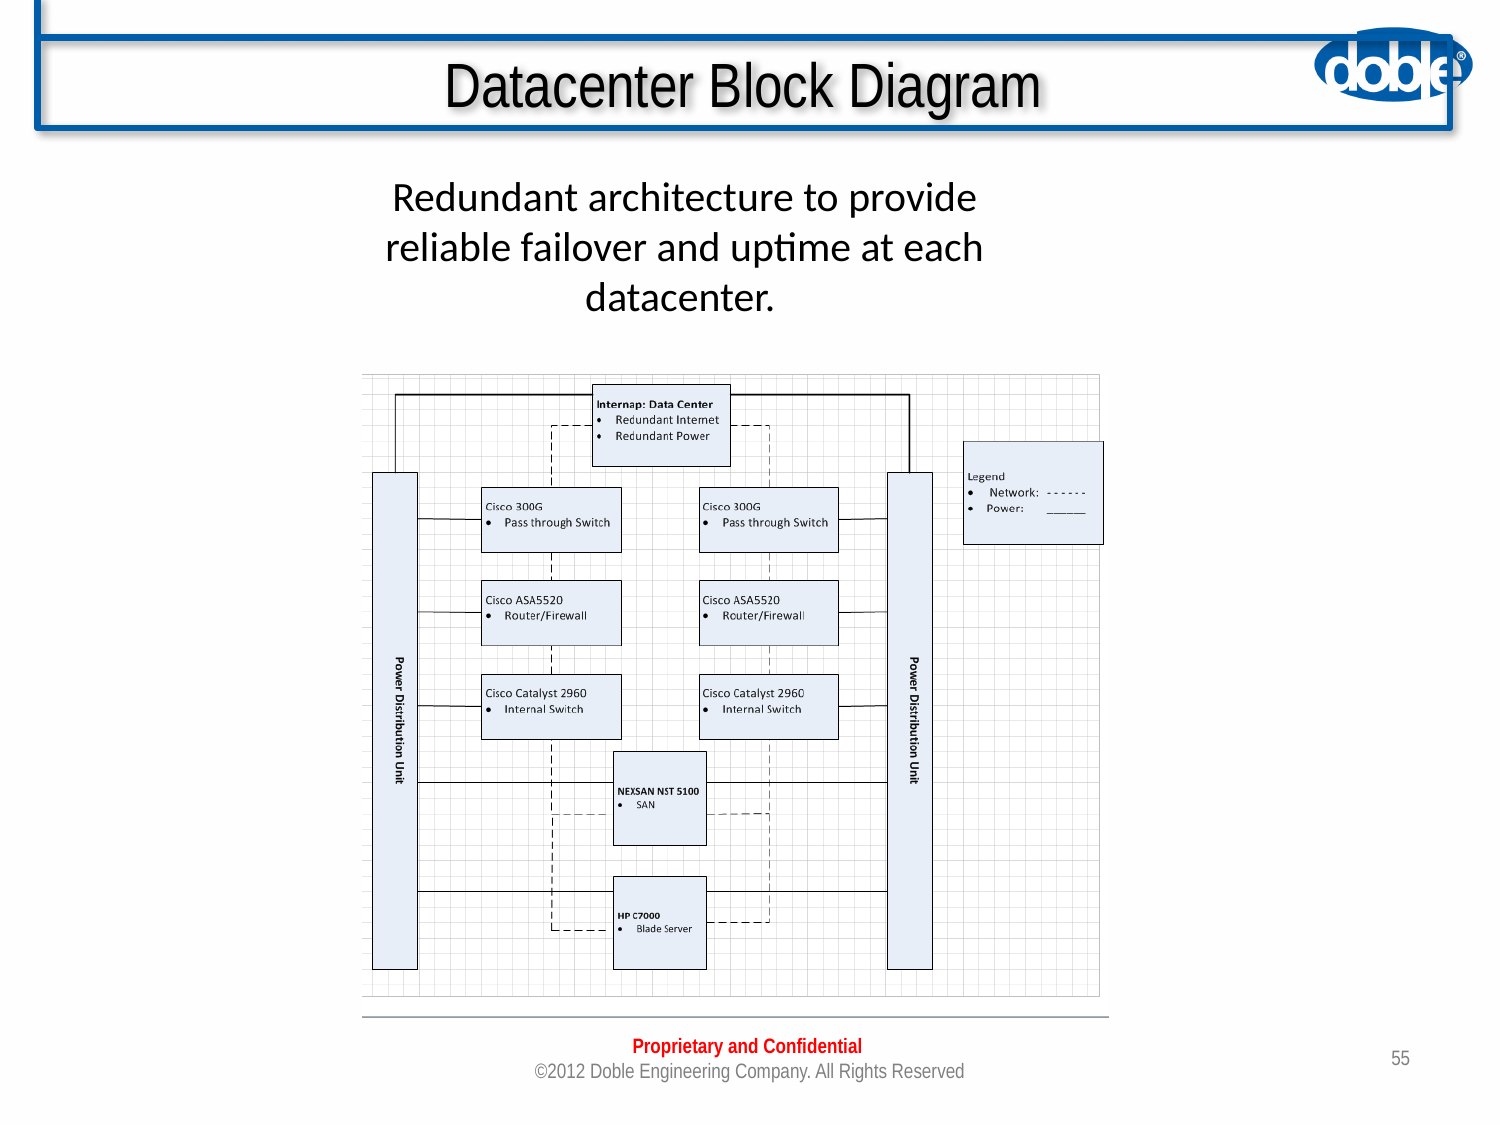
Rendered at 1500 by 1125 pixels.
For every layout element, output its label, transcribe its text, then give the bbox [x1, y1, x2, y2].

picture [0, 0, 1500, 1125]
title Datacenter Block Diagram [34, 34, 1453, 131]
text_box Redundant architecture to provide reliable failover and uptime at each datacenter. [316, 162, 1054, 528]
